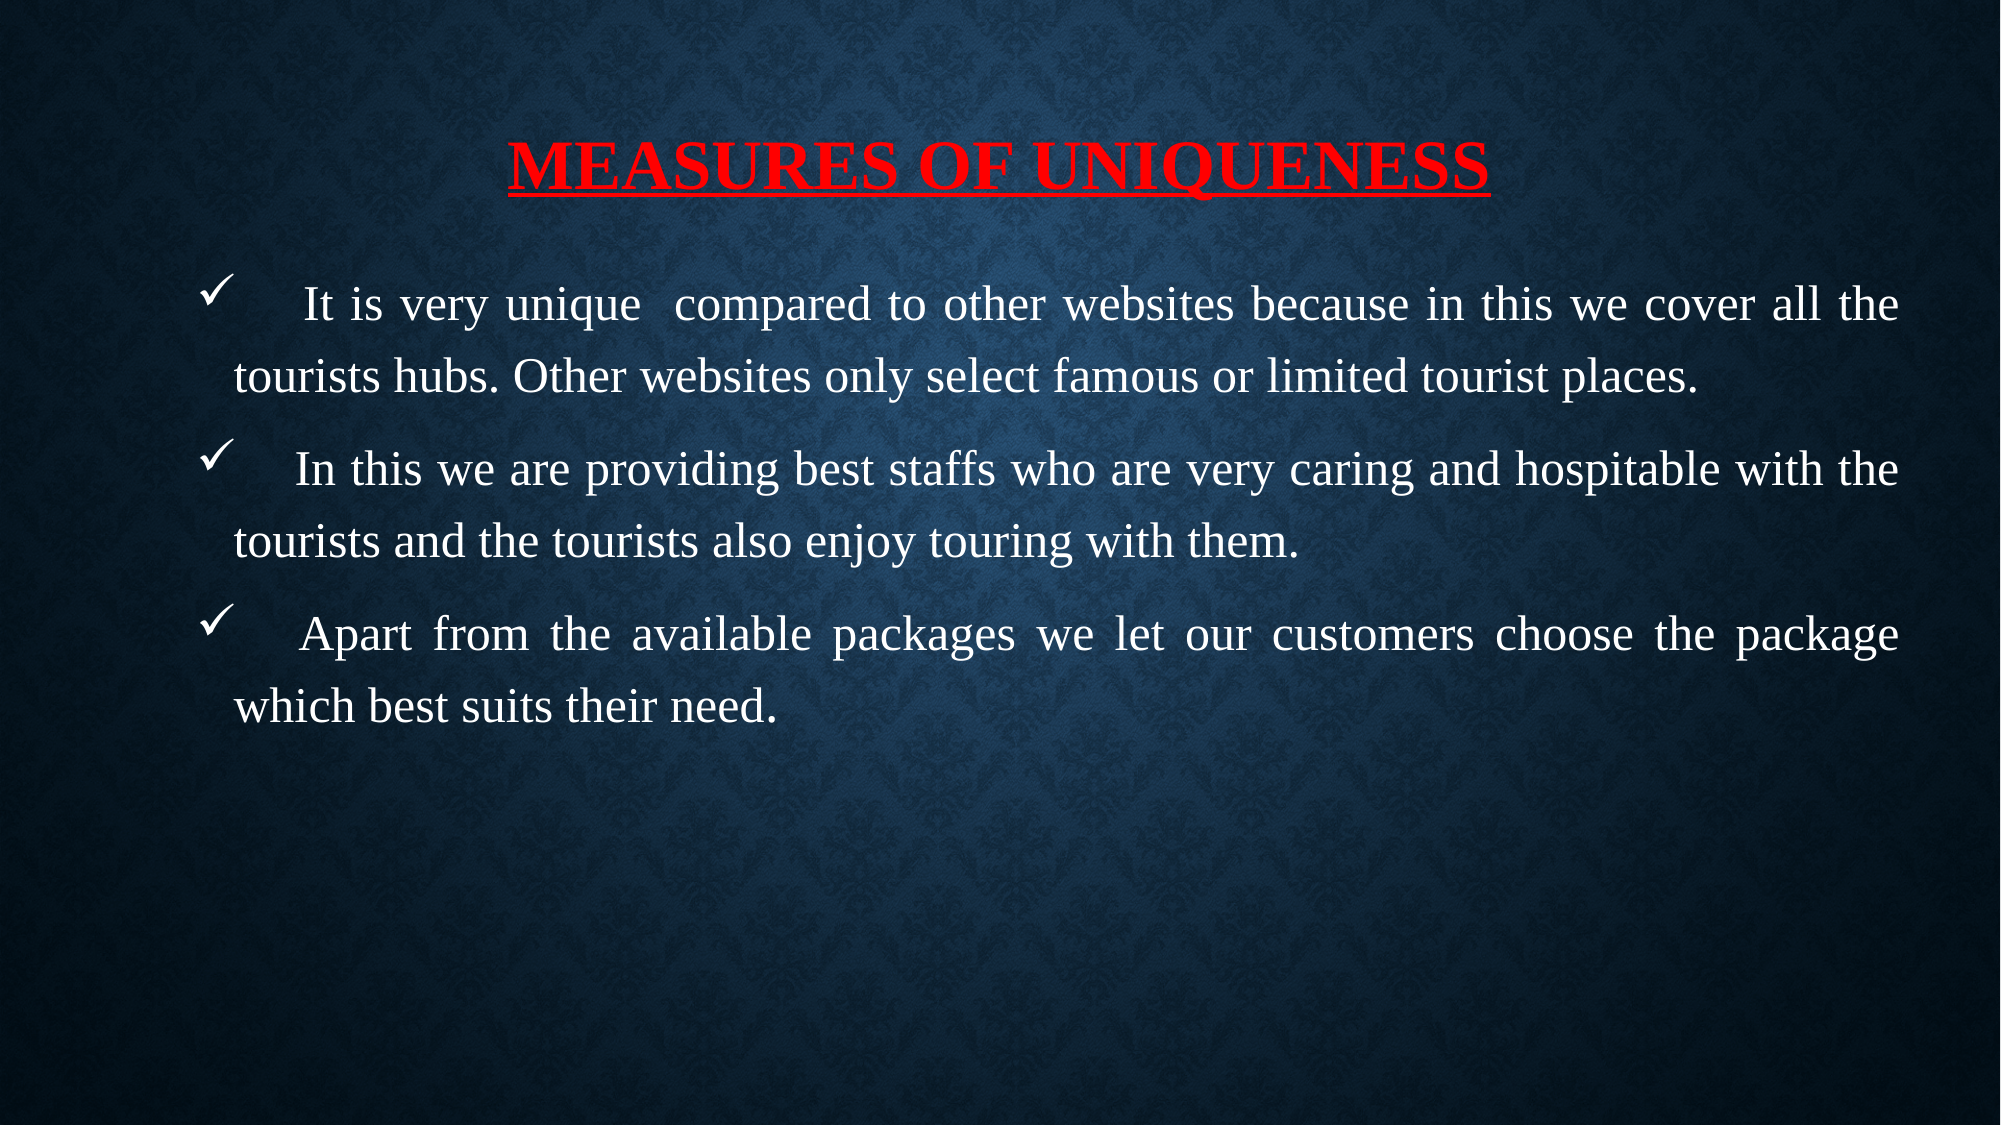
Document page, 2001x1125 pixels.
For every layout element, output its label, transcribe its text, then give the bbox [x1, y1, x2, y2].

list It is very unique compared to other websites because in this we cover all the tourists hubs. Other websites only select famous or limited tourist places. In this we are providing best staffs who are very caring and hospitable with the tourists and the tourists also enjoy touring with them. Apart from the available packages we let our customers choose the package which best suits their need. [181, 251, 1917, 1025]
title MEASURES OF UNIQUENESS [149, 99, 1849, 318]
